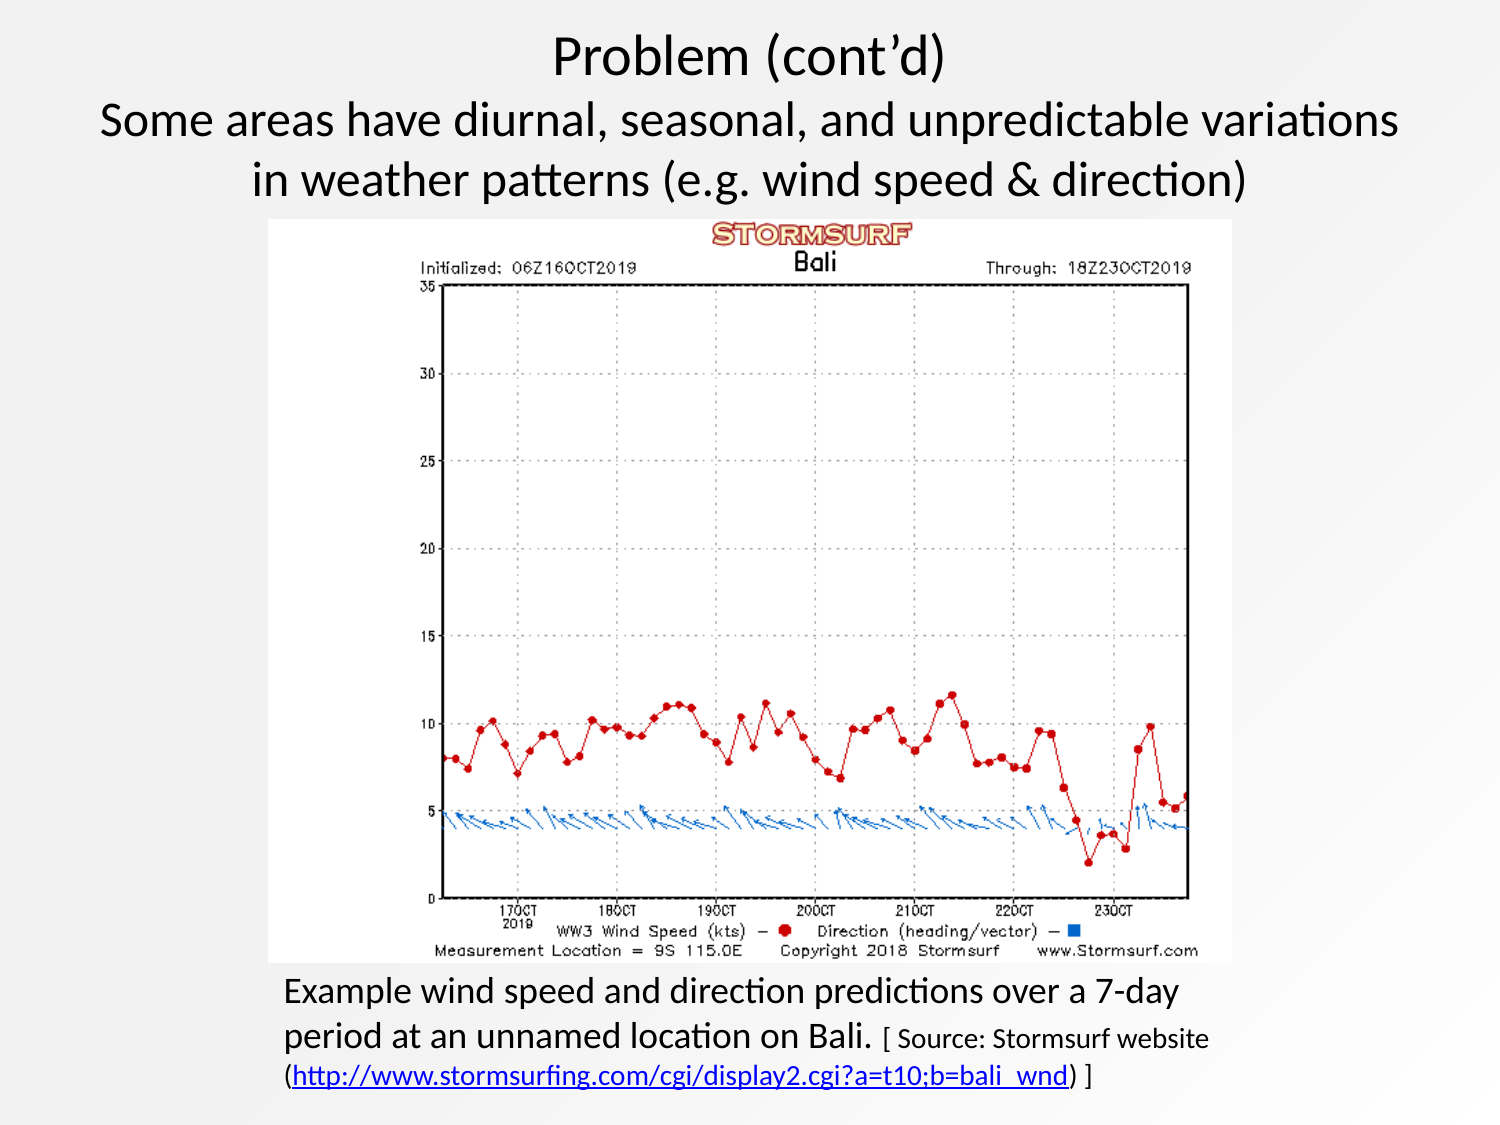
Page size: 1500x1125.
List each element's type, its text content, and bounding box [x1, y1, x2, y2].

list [268, 219, 1232, 963]
slide_number 4 [1074, 1042, 1425, 1103]
title Problem (cont’d) Some areas have diurnal, seasonal, and unpredictable variations in weather patterns (e.g. wind speed & direction) [75, 23, 1425, 200]
text_box Example wind speed and direction predictions over a 7-day period at an unnamed location on Bali. [ Source: Stormsurf website (http://www.stormsurfing.com/cgi/display2.cgi?a=t10;b=bali_wnd) ] [268, 970, 1232, 1099]
